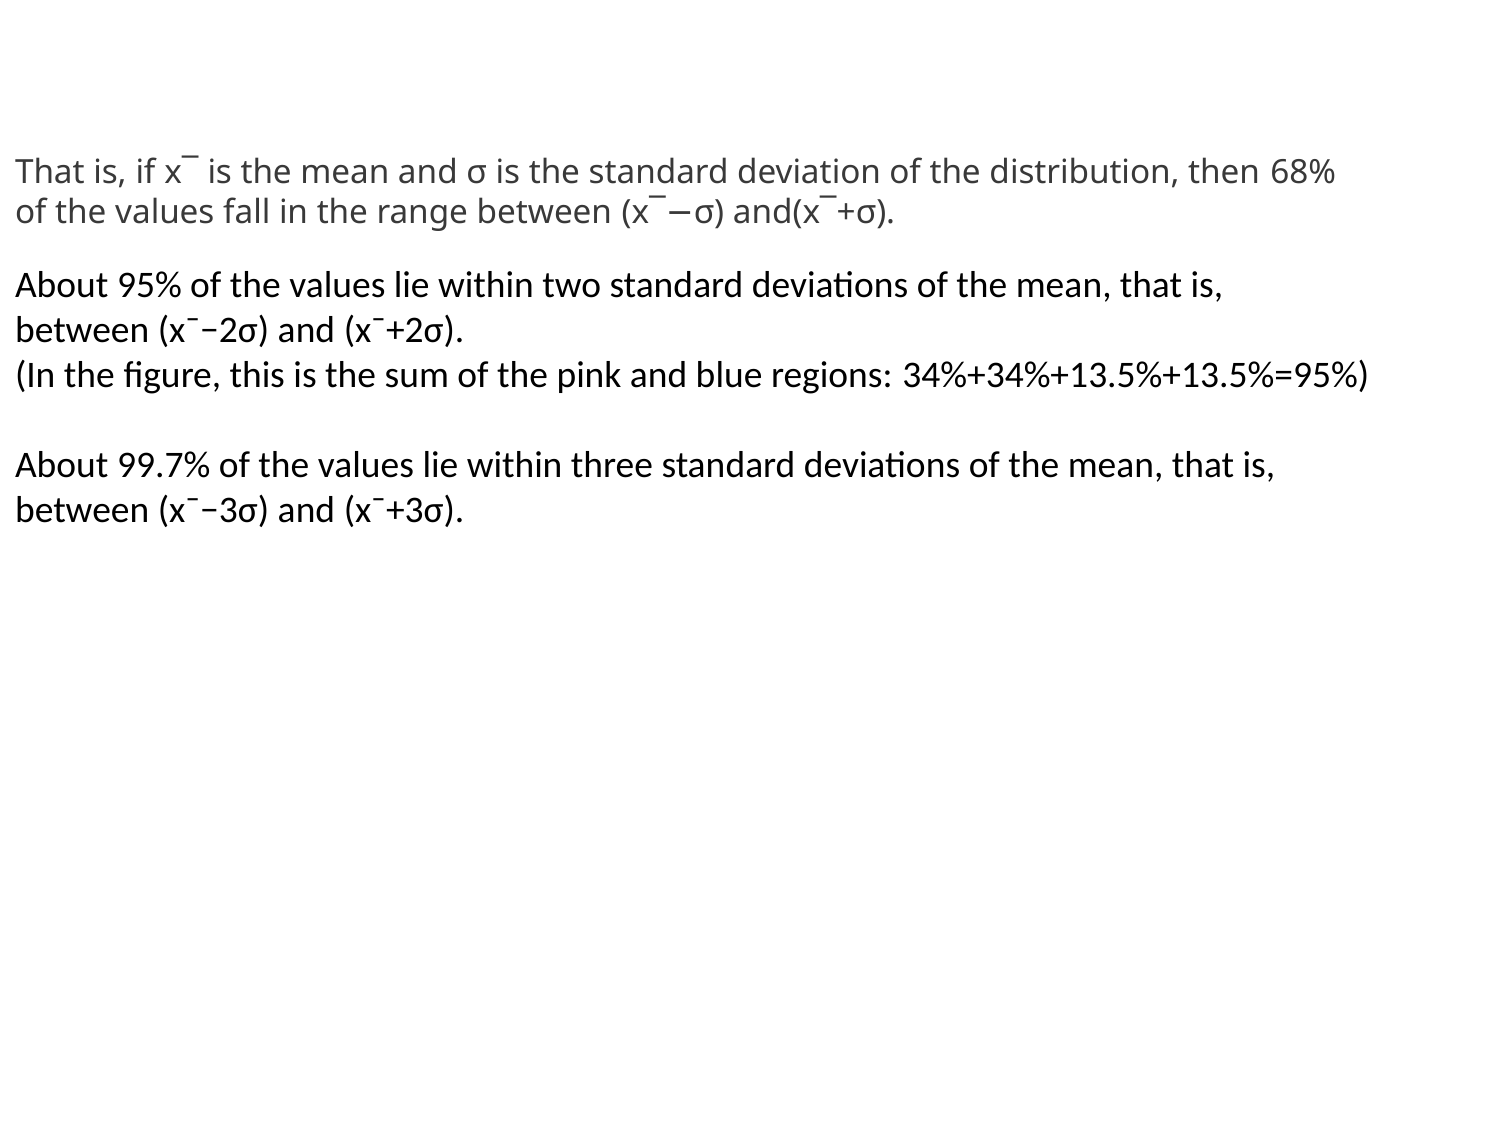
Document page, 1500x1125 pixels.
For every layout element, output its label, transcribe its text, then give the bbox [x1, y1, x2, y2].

text_box That is, if x¯ is the mean and σ is the standard deviation of the distribution, then 68% of the values fall in the range between (x¯−σ) and(x¯+σ). About 95% of the values lie within two standard deviations of the mean, that is, between (x¯−2σ) and (x¯+2σ). (In the figure, this is the sum of the pink and blue regions: 34%+34%+13.5%+13.5%=95%) About 99.7% of the values lie within three standard deviations of the mean, that is, between (x¯−3σ) and (x¯+3σ). [0, 142, 1453, 583]
